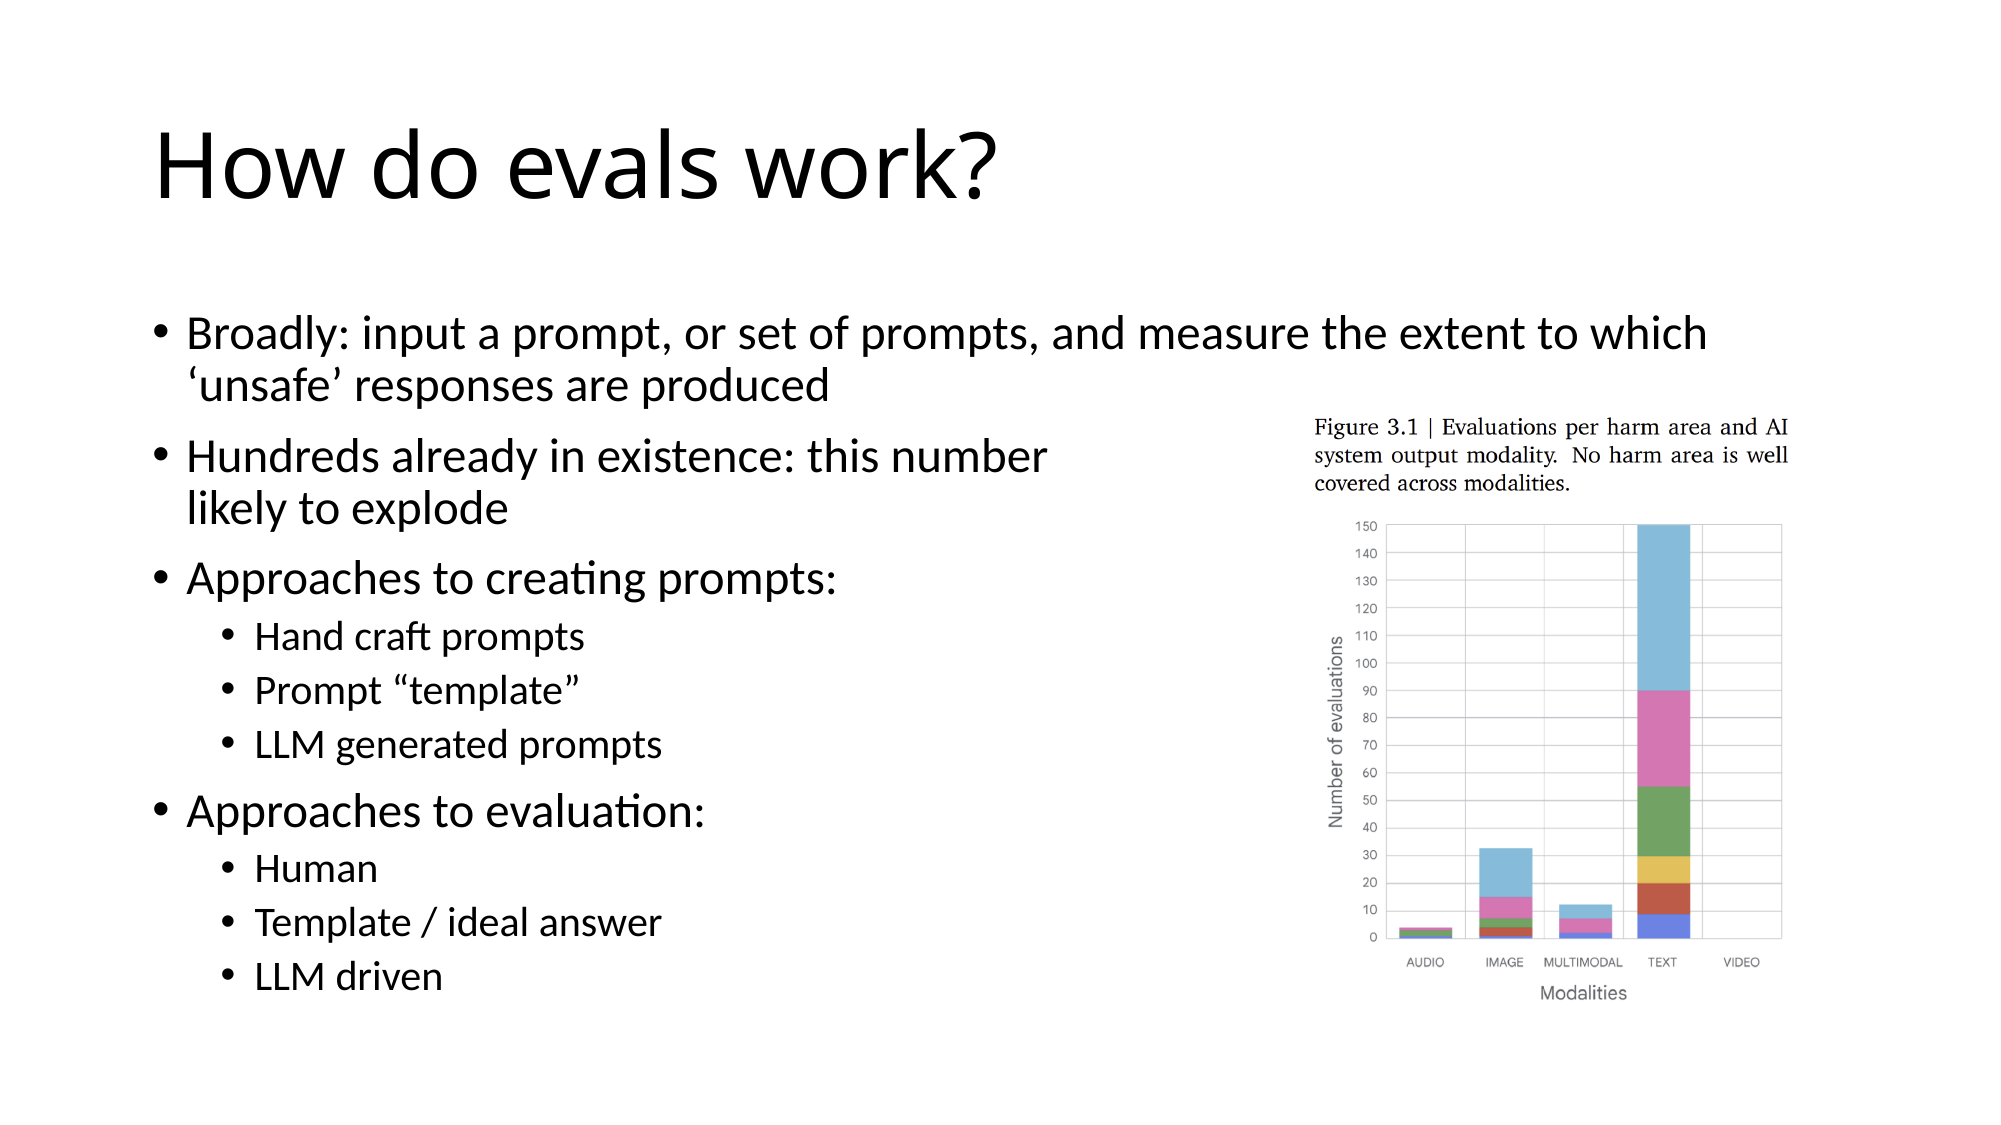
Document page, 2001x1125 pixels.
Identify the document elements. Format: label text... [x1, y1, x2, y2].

title How do evals work? [137, 59, 1863, 278]
list Broadly: input a prompt, or set of prompts, and measure the extent to which ‘unsafe’ responses are produced Hundreds already in existence: this number likely to explode Approaches to creating prompts: Hand craft prompts Prompt “template” LLM generated prompts Approaches to evaluation: Human Template / ideal answer LLM driven [137, 299, 1863, 1014]
picture [1287, 397, 1803, 1014]
